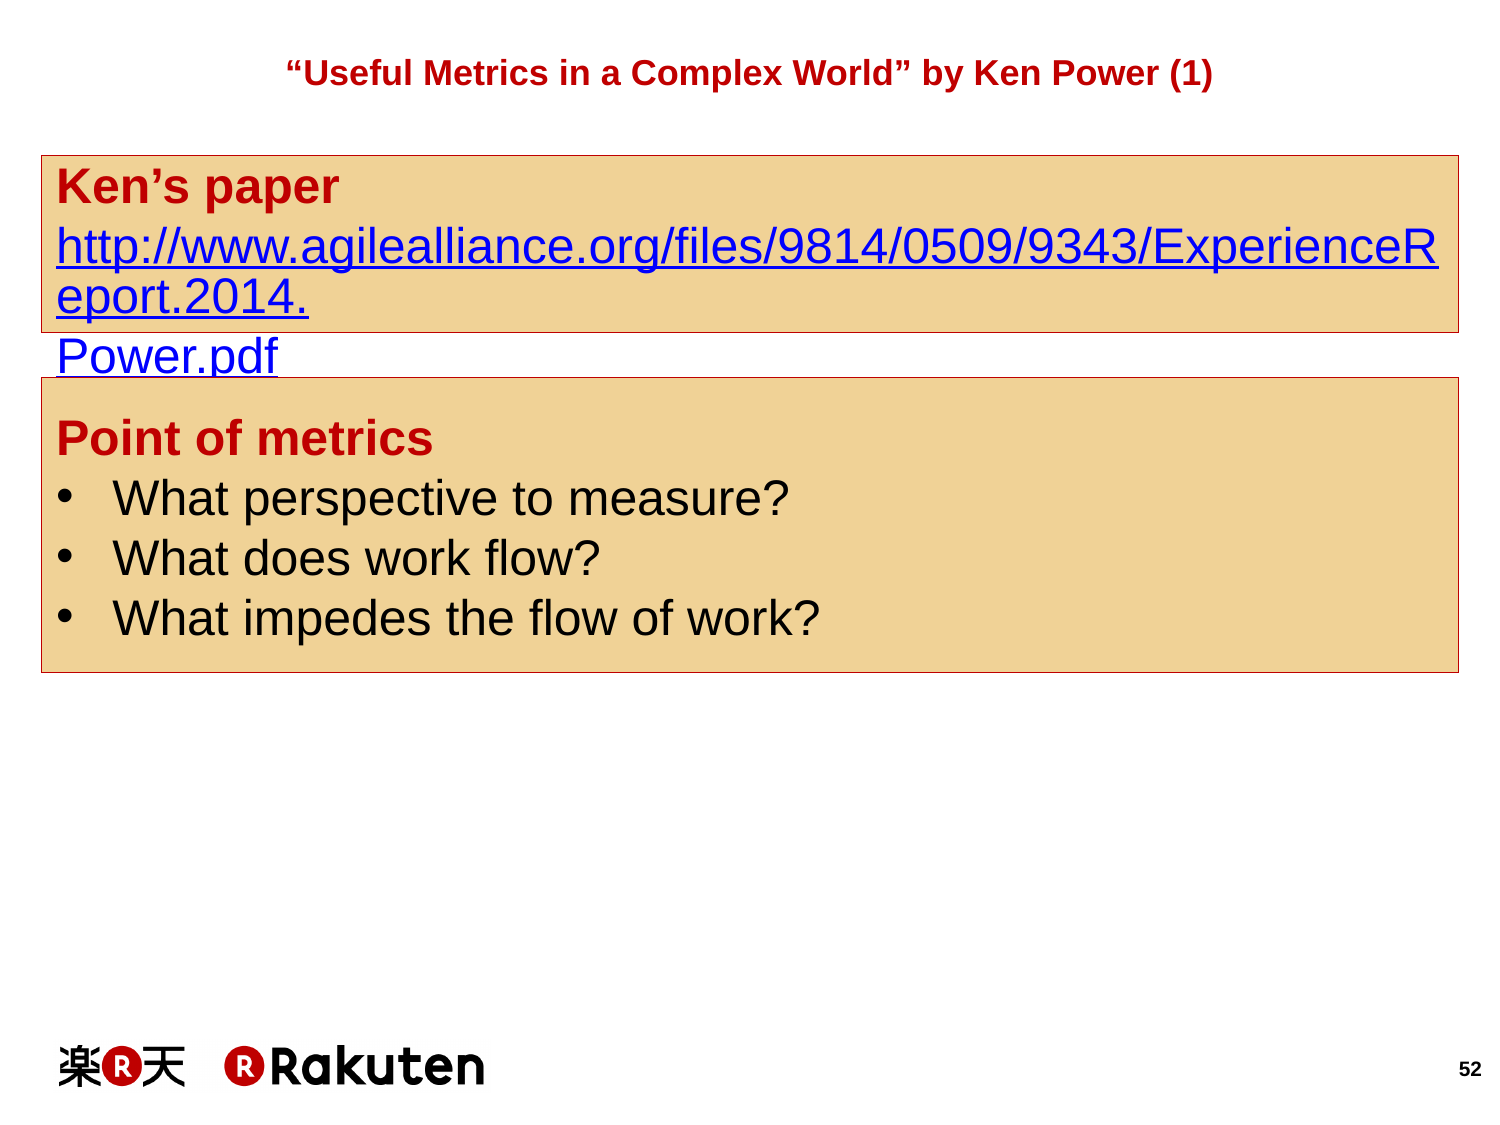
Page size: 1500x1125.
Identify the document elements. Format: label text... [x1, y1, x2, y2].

text_box Point of metrics What perspective to measure? What does work flow? What impedes the flow of work? [41, 377, 1459, 673]
title “Useful Metrics in a Complex World” by Ken Power (1) [59, 41, 1441, 101]
picture [53, 1039, 491, 1093]
text_box Ken’s paper http://www.agilealliance.org/files/9814/0509/9343/ExperienceReport.2014.Power.pdf [41, 155, 1459, 333]
